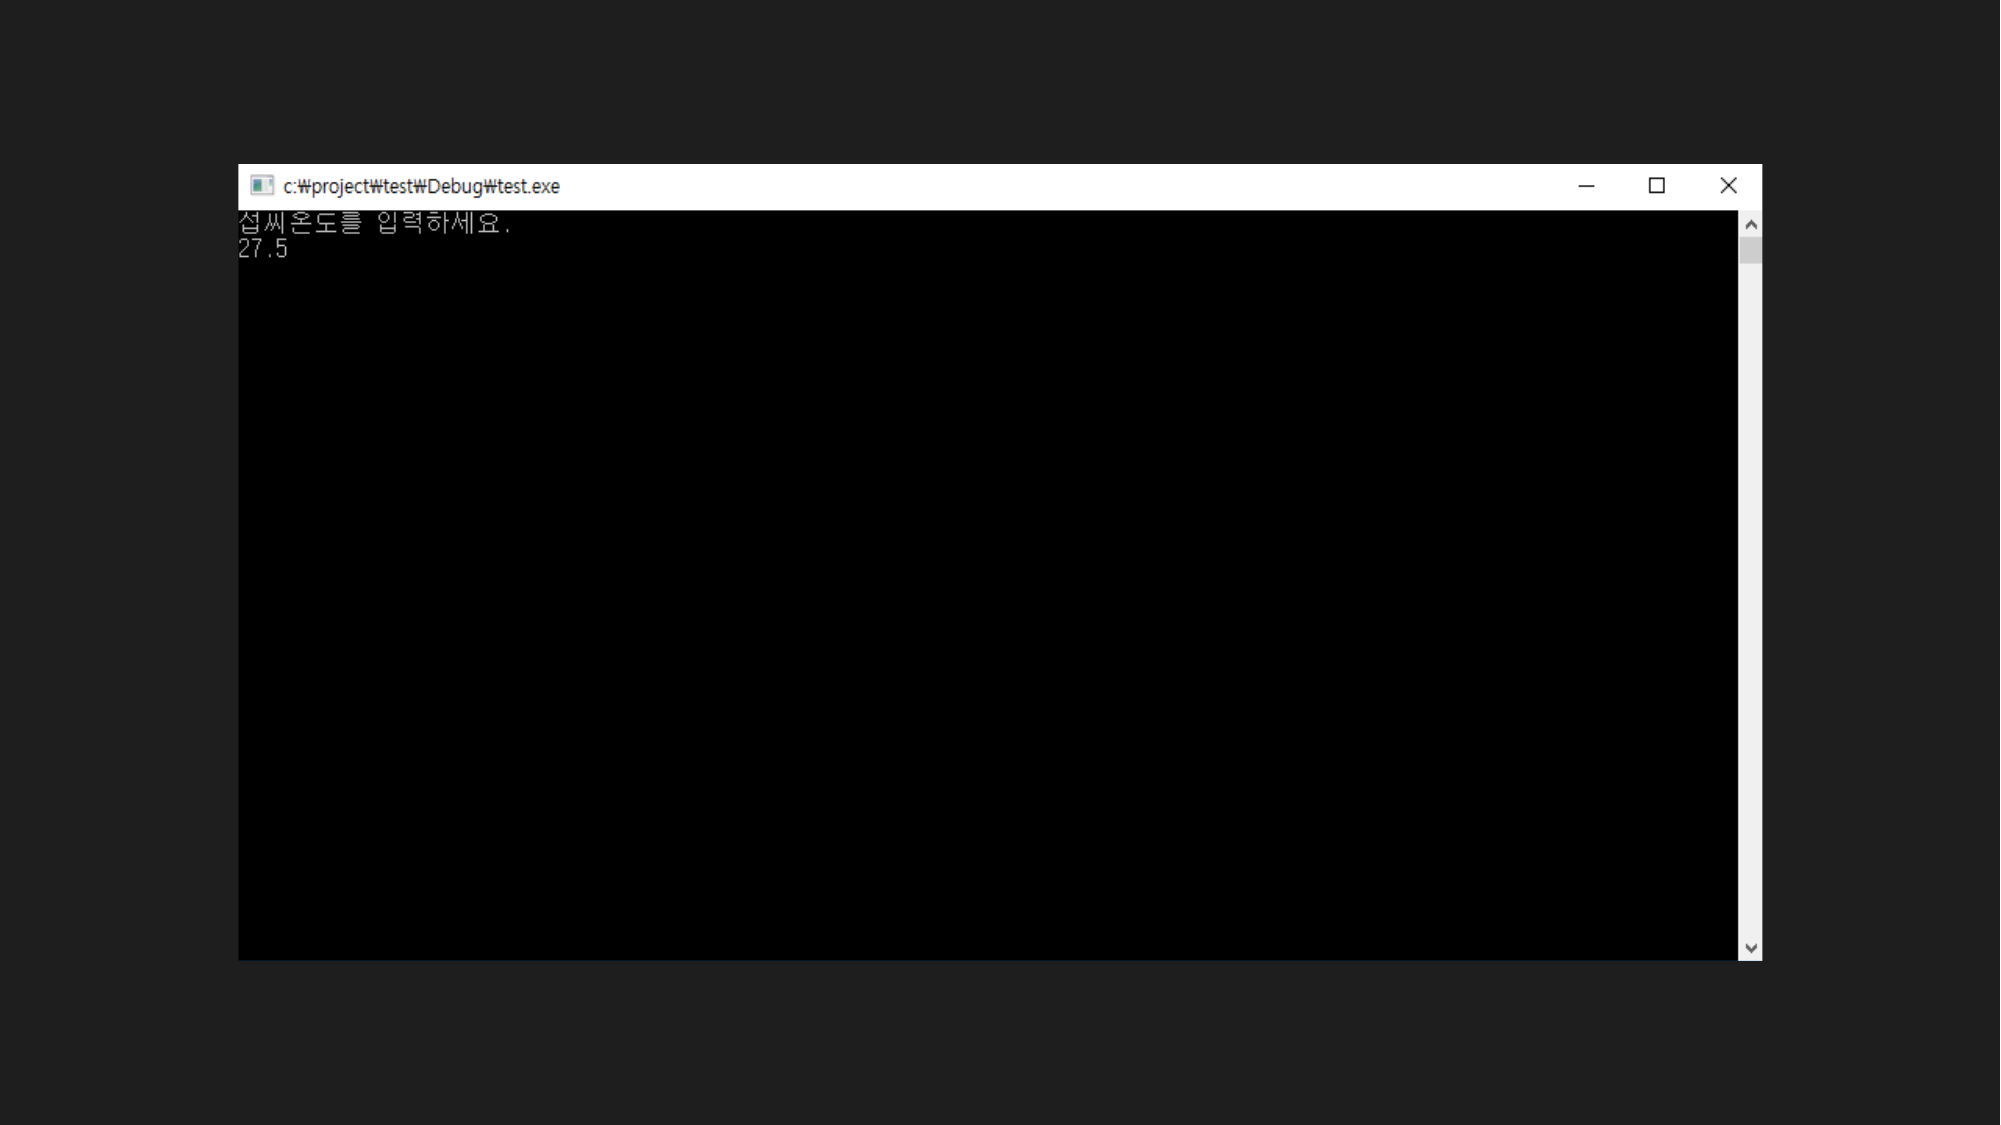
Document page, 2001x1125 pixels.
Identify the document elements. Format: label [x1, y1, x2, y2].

picture [238, 164, 1763, 961]
